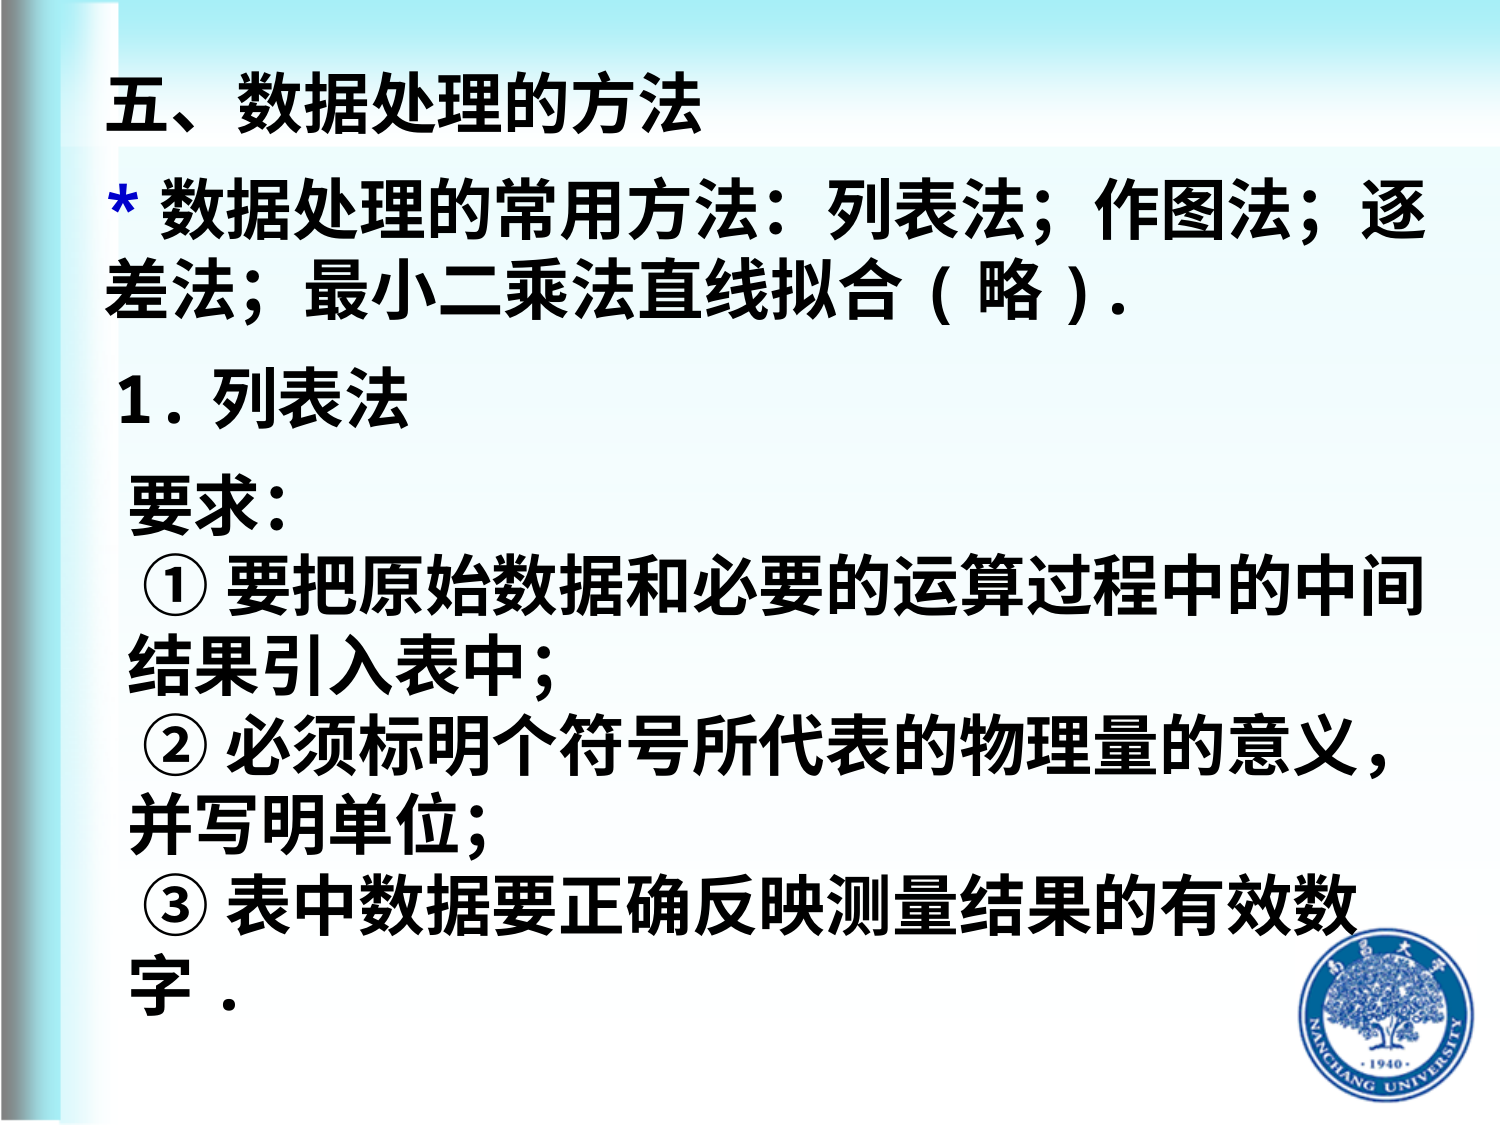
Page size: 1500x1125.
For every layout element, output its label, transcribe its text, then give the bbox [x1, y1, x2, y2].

picture [0, 0, 1500, 1125]
text_box 要求： ①要把原始数据和必要的运算过程中的中间结果引入表中； ②必须标明个符号所代表的物理量的意义，并写明单位； ③表中数据要正确反映测量结果的有效数字. [112, 456, 1489, 1031]
text_box *数据处理的常用方法：列表法；作图法；逐差法；最小二乘法直线拟合(略). [88, 160, 1500, 336]
text_box 1.列表法 [100, 349, 1223, 445]
text_box 五、数据处理的方法 [88, 54, 1211, 150]
